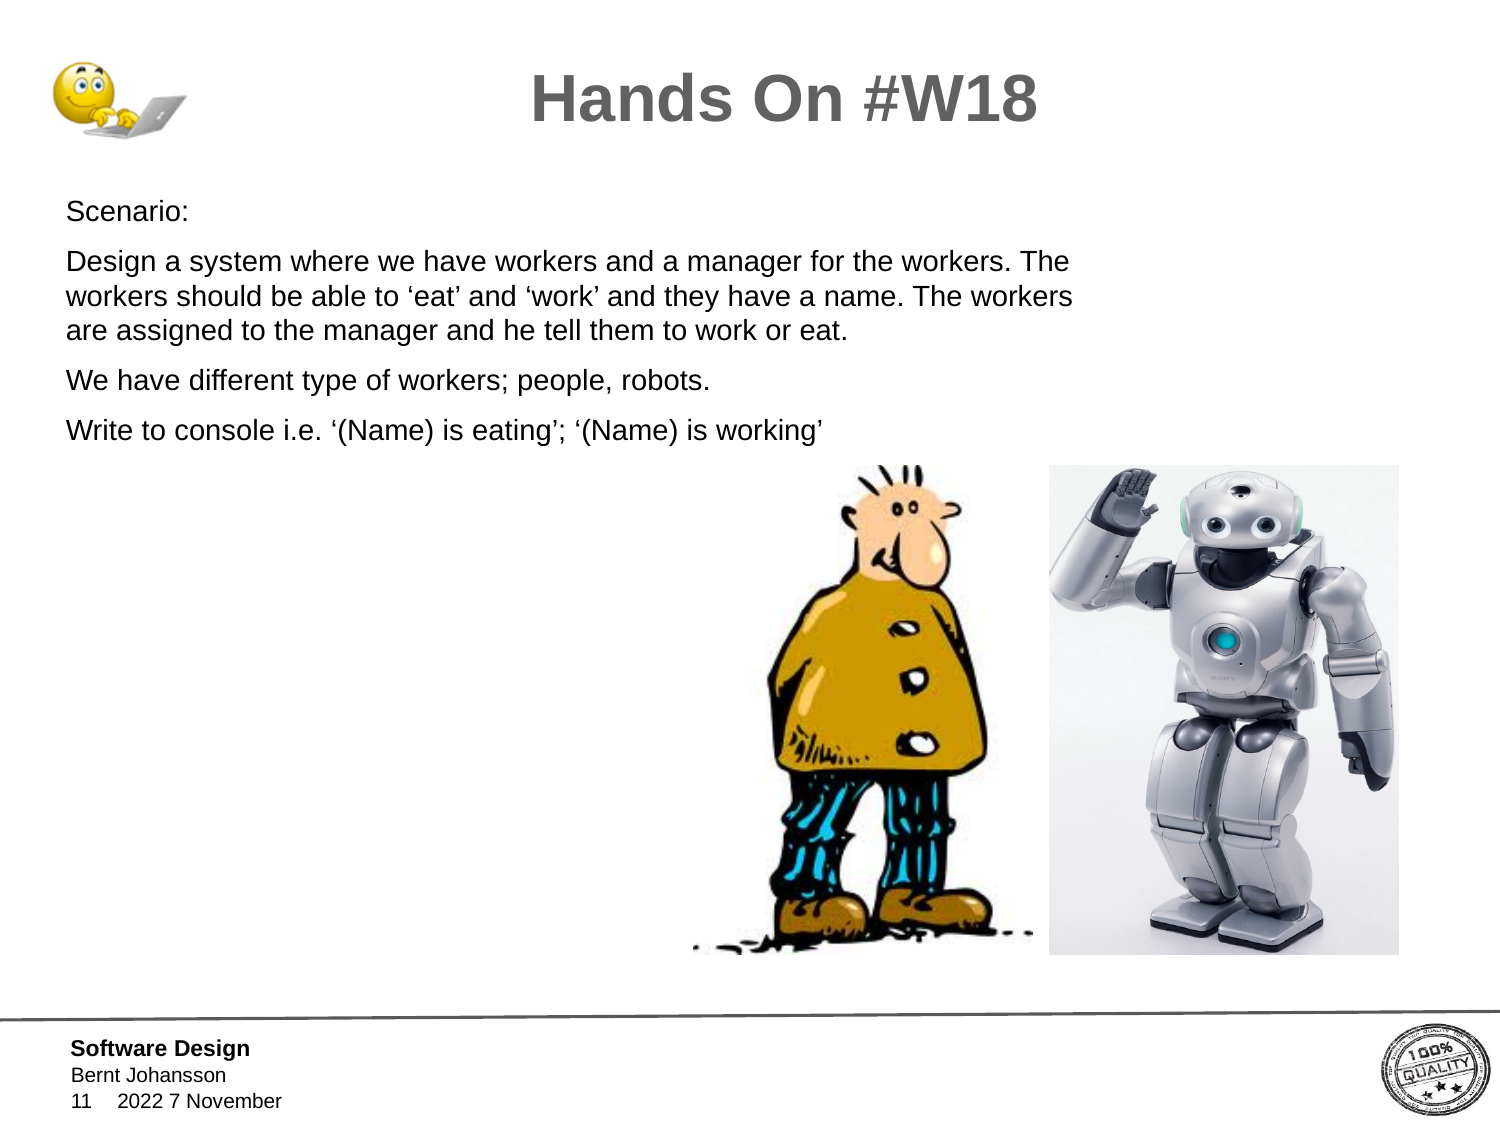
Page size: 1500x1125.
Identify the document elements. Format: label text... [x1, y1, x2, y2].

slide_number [102, 1085, 497, 1120]
footer Bernt Johansson [55, 1054, 1184, 1090]
picture [1371, 1014, 1500, 1125]
picture [50, 60, 189, 144]
picture [693, 464, 1033, 955]
text_box Scenario: Design a system where we have workers and a manager for the workers. The workers should be able to ‘eat’ and ‘work’ and they have a name. The workers are assigned to the manager and he tell them to work or eat. We have different type of workers; people, robots. Write to console i.e. ‘(Name) is eating’; ‘(Name) is working’ [51, 184, 1110, 454]
picture [1049, 464, 1399, 955]
slide_number 11 [55, 1085, 139, 1121]
text_box Hands On #W18 [51, 47, 1443, 143]
